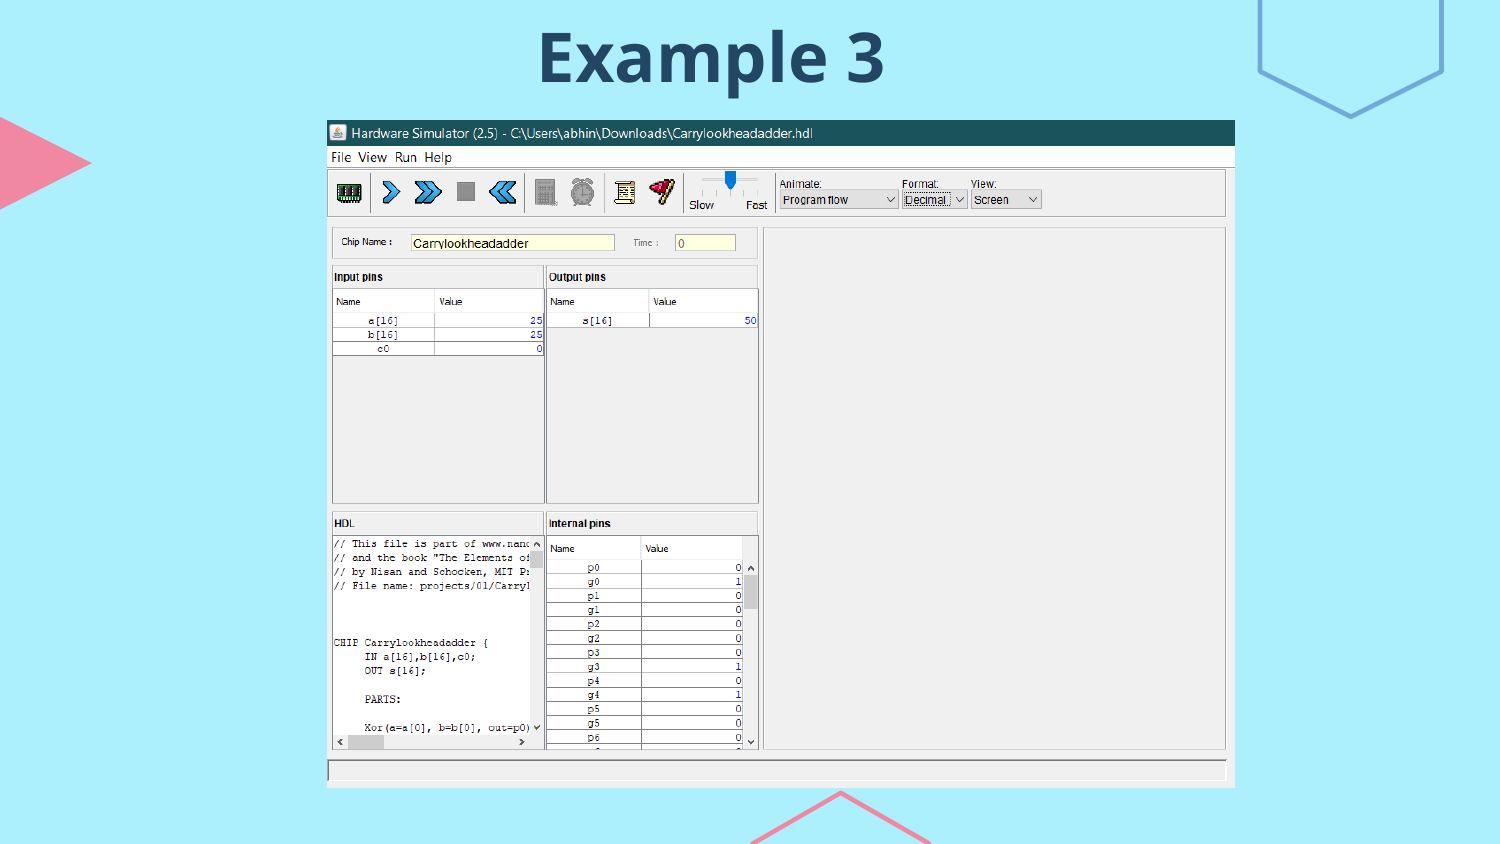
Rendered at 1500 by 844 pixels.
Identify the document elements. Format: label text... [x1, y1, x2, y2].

title Example 3 [59, 17, 1364, 112]
picture [327, 119, 1235, 788]
